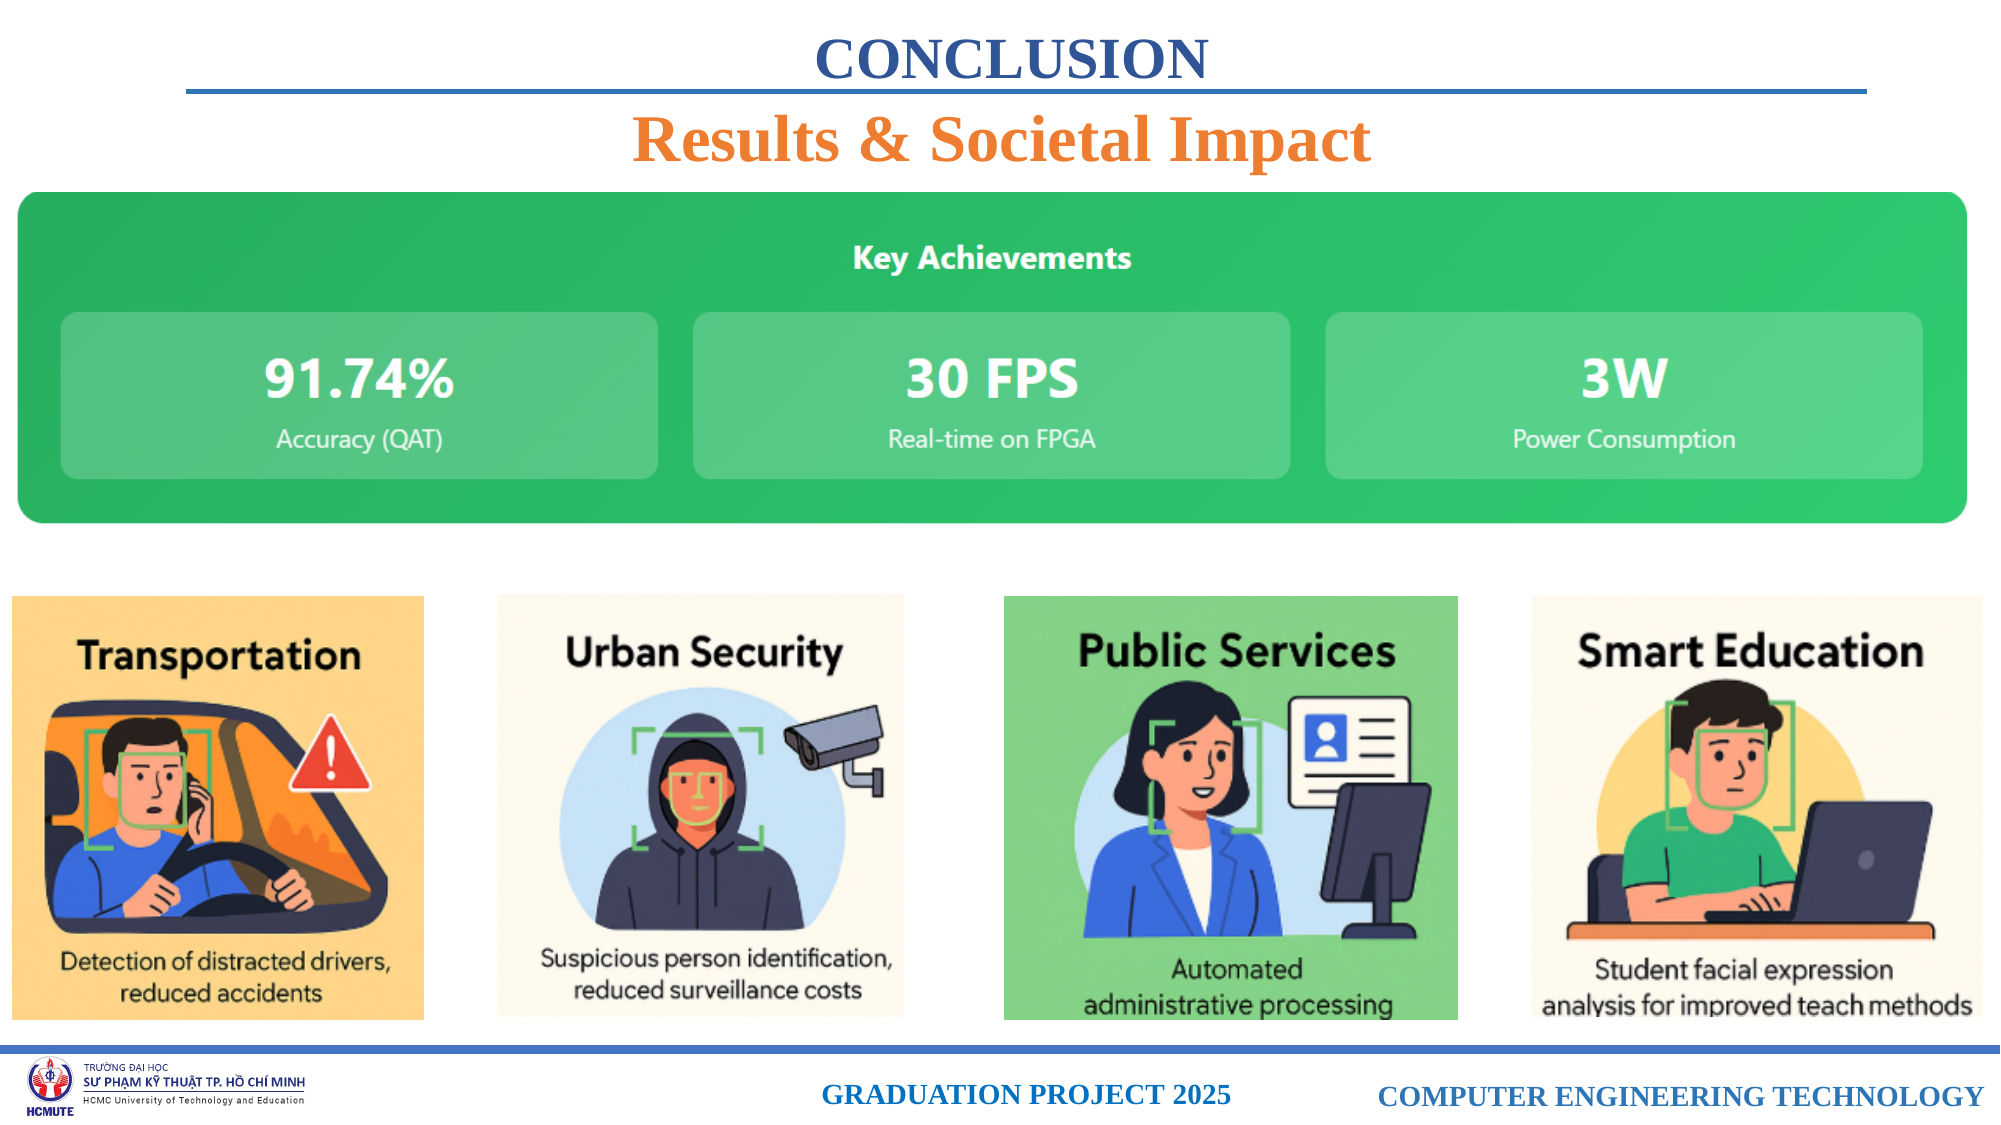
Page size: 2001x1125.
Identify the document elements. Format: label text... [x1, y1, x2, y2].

text_box CONCLUSION [799, 92, 1341, 98]
picture [5, 192, 1995, 548]
text_box CONCLUSION [799, 12, 1341, 91]
text_box COMPUTER ENGINEERING TECHNOLOGY [997, 1069, 2000, 1120]
text_box GRADUATION PROJECT 2025 [525, 1067, 1528, 1118]
picture [0, 1050, 331, 1125]
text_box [12, 594, 1983, 1020]
text_box Results & Societal Impact [472, 94, 1534, 183]
picture [0, 990, 331, 1049]
